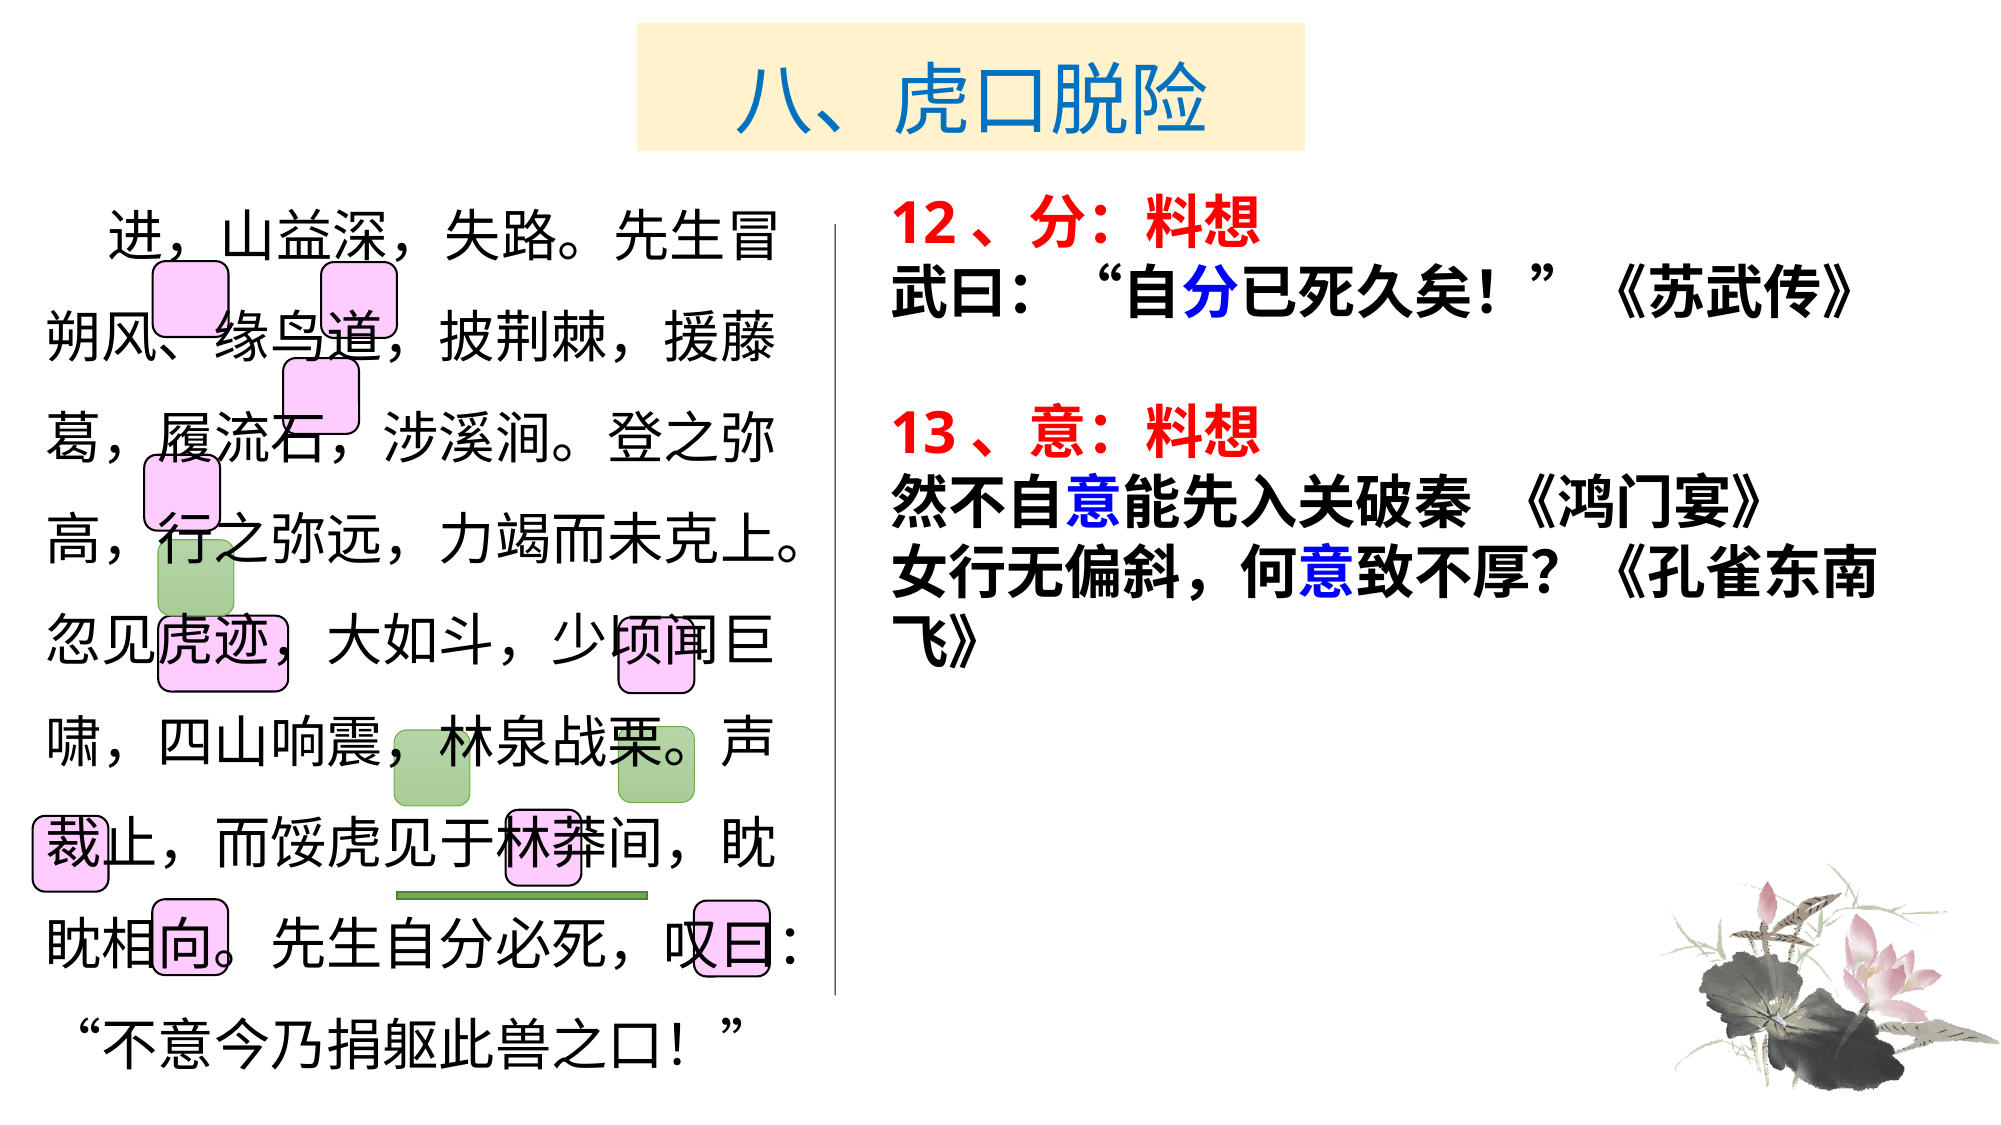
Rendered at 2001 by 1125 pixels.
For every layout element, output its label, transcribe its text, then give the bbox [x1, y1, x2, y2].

title 八、虎口脱险 [636, 22, 1306, 152]
text_box 12、分：料想 武曰：“自分已死久矣！”《苏武传》 13、意：料想 然不自意能先入关破秦 《鸿门宴》 女行无偏斜，何意致不厚？《孔雀东南飞》 [875, 178, 1980, 683]
picture [1657, 850, 2000, 1125]
list 进，山益深，失路。先生冒朔风、缘鸟道，披荆棘，援藤葛，履流石，涉溪涧。登之弥高，行之弥远，力竭而未克上。忽见虎迹，大如斗，少顷闻巨啸，四山响震，林泉战栗。声裁止，而馁虎见于林莽间，眈眈相向。先生自分必死，叹曰：“不意今乃捐躯此兽之口！” [0, 158, 801, 1125]
text_box [396, 891, 648, 900]
